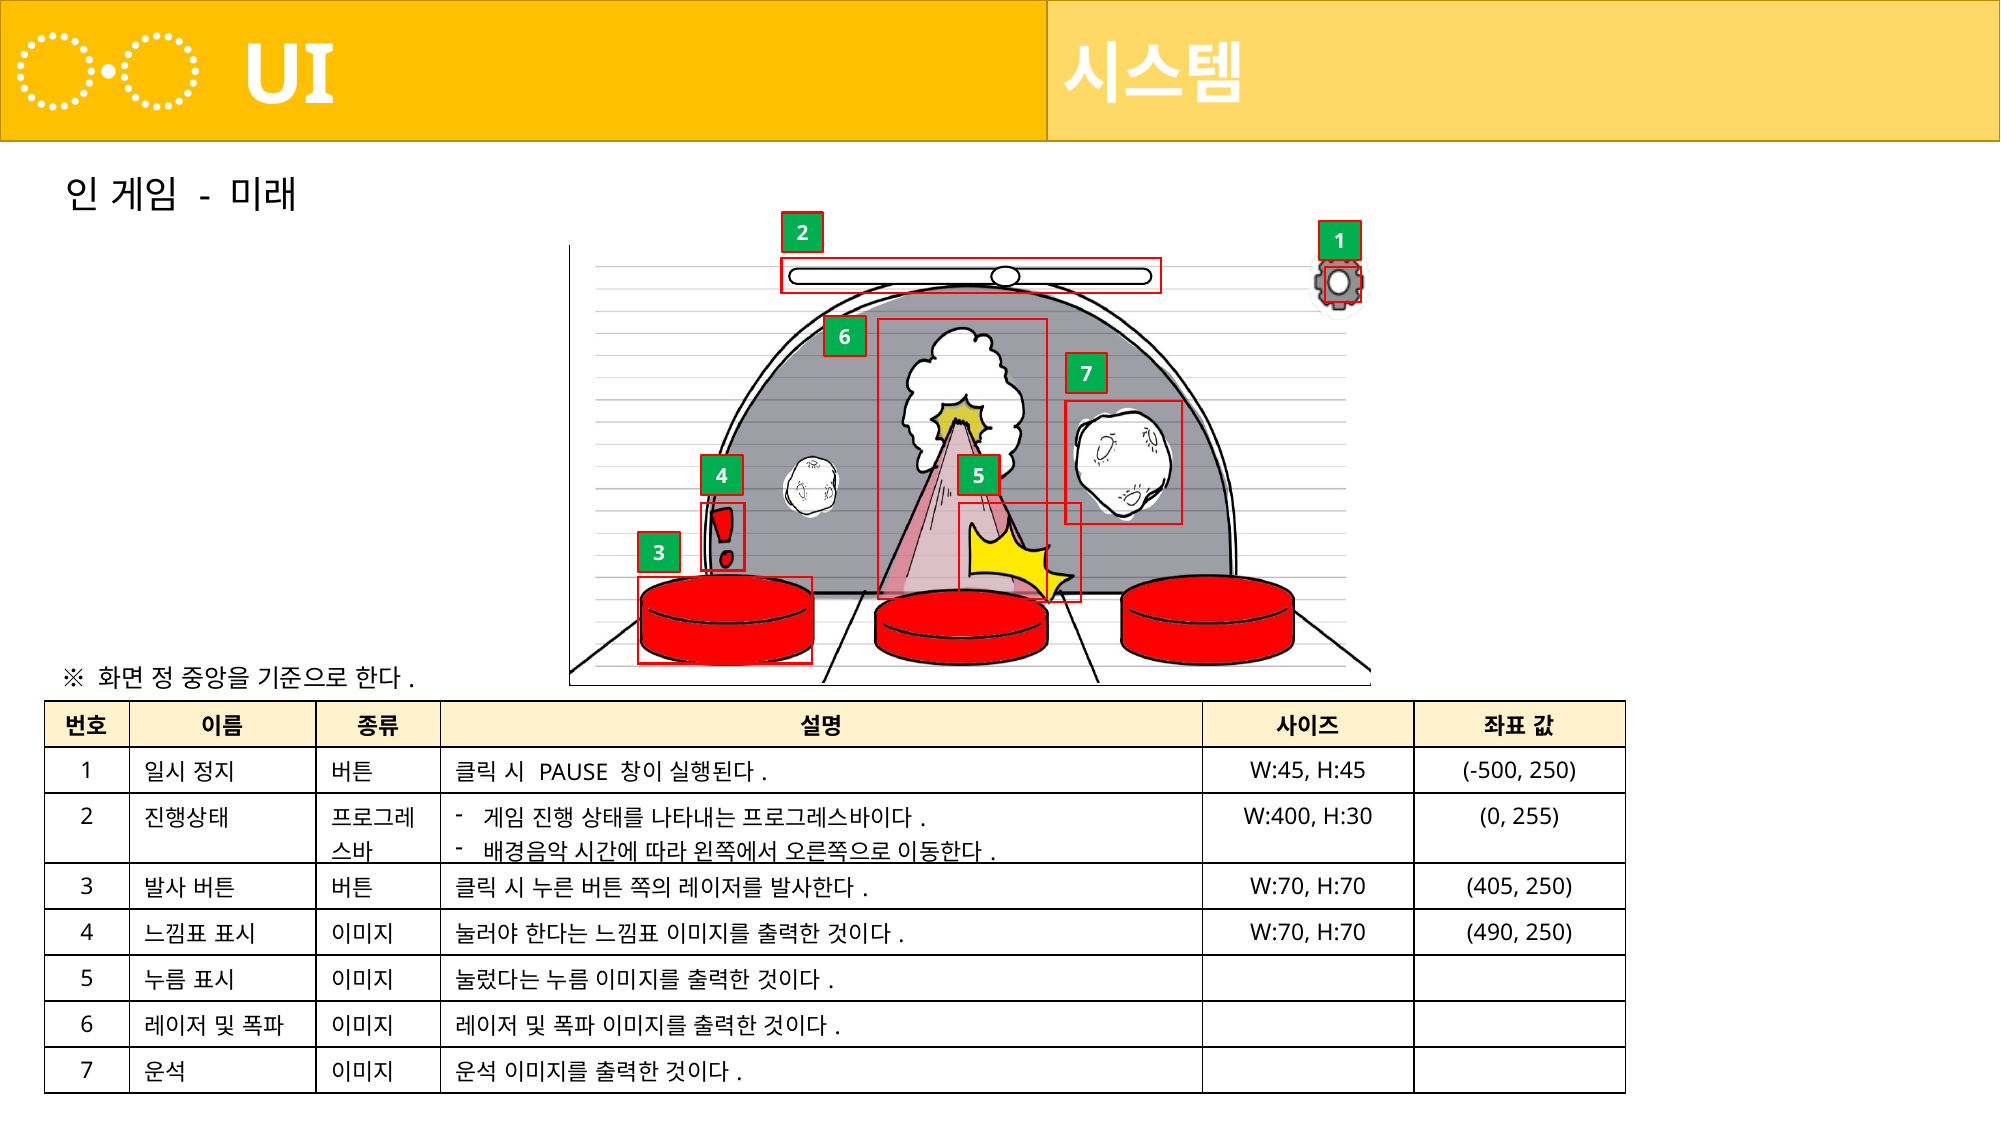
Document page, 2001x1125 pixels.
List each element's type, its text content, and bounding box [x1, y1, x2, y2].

table_cell (-500, 250) [1415, 748, 1625, 792]
table_cell 4 [45, 910, 129, 954]
table_cell 이미지 [317, 1002, 440, 1046]
table_cell 7 [45, 1048, 129, 1092]
table_cell [1415, 956, 1625, 1000]
text_box 시스템 [1046, 0, 2000, 142]
table_cell 2 [45, 794, 129, 862]
table_cell 이미지 [317, 1048, 440, 1092]
table_cell 클릭 시 누른 버튼 쪽의 레이저를 발사한다. [441, 864, 1202, 908]
table_cell 느낌표 표시 [130, 910, 315, 954]
table_cell (405, 250) [1415, 864, 1625, 908]
table_header 설명 [441, 702, 1202, 746]
table_cell 3 [45, 864, 129, 908]
table_cell 레이저 및 폭파 이미지를 출력한 것이다. [441, 1002, 1202, 1046]
table_cell 운석 이미지를 출력한 것이다. [441, 1048, 1202, 1092]
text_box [570, 245, 1371, 685]
table_cell 1 [45, 748, 129, 792]
table_cell [1415, 1048, 1625, 1092]
table_cell 6 [45, 1002, 129, 1046]
table_cell 레이저 및 폭파 [130, 1002, 315, 1046]
table_cell W:400, H:30 [1203, 794, 1413, 862]
text_box 〮 UI [0, 0, 1046, 142]
table_cell 이미지 [317, 956, 440, 1000]
table_cell 5 [45, 956, 129, 1000]
table_cell 눌러야 한다는 느낌표 이미지를 출력한 것이다. [441, 910, 1202, 954]
table_cell 일시 정지 [130, 748, 315, 792]
table_header 좌표 값 [1415, 702, 1625, 746]
table_cell W:70, H:70 [1203, 864, 1413, 908]
table_cell 발사 버튼 [130, 864, 315, 908]
table_cell [1203, 1002, 1413, 1046]
table_cell 누름 표시 [130, 956, 315, 1000]
table_cell 클릭 시 PAUSE 창이 실행된다. [441, 748, 1202, 792]
table_cell 게임 진행 상태를 나타내는 프로그레스바이다. 배경음악 시간에 따라 왼쪽에서 오른쪽으로 이동한다. [441, 794, 1202, 862]
text_box 1 [1319, 220, 1361, 245]
table_cell [1203, 956, 1413, 1000]
table_cell 버튼 [317, 748, 440, 792]
table_cell 눌렀다는 누름 이미지를 출력한 것이다. [441, 956, 1202, 1000]
text_box 인 게임 - 미래 [50, 163, 314, 224]
table_cell 이미지 [317, 910, 440, 954]
table_cell W:70, H:70 [1203, 910, 1413, 954]
table_cell 운석 [130, 1048, 315, 1092]
picture [1308, 245, 1371, 321]
table_cell [1203, 1048, 1413, 1092]
table_header 종류 [317, 702, 440, 746]
table_cell W:45, H:45 [1203, 748, 1413, 792]
table_header 이름 [130, 702, 315, 746]
table_cell 진행상태 [130, 794, 315, 862]
table_header 번호 [45, 702, 129, 746]
table_cell (0, 255) [1415, 794, 1625, 862]
table_cell [1415, 1002, 1625, 1046]
table_header 사이즈 [1203, 702, 1413, 746]
table_cell 프로그레스바 [317, 794, 440, 862]
table_cell 버튼 [317, 864, 440, 908]
text_box 2 [781, 212, 824, 245]
table_cell (490, 250) [1415, 910, 1625, 954]
text_box ※ 화면 정 중앙을 기준으로 한다. [47, 655, 430, 700]
